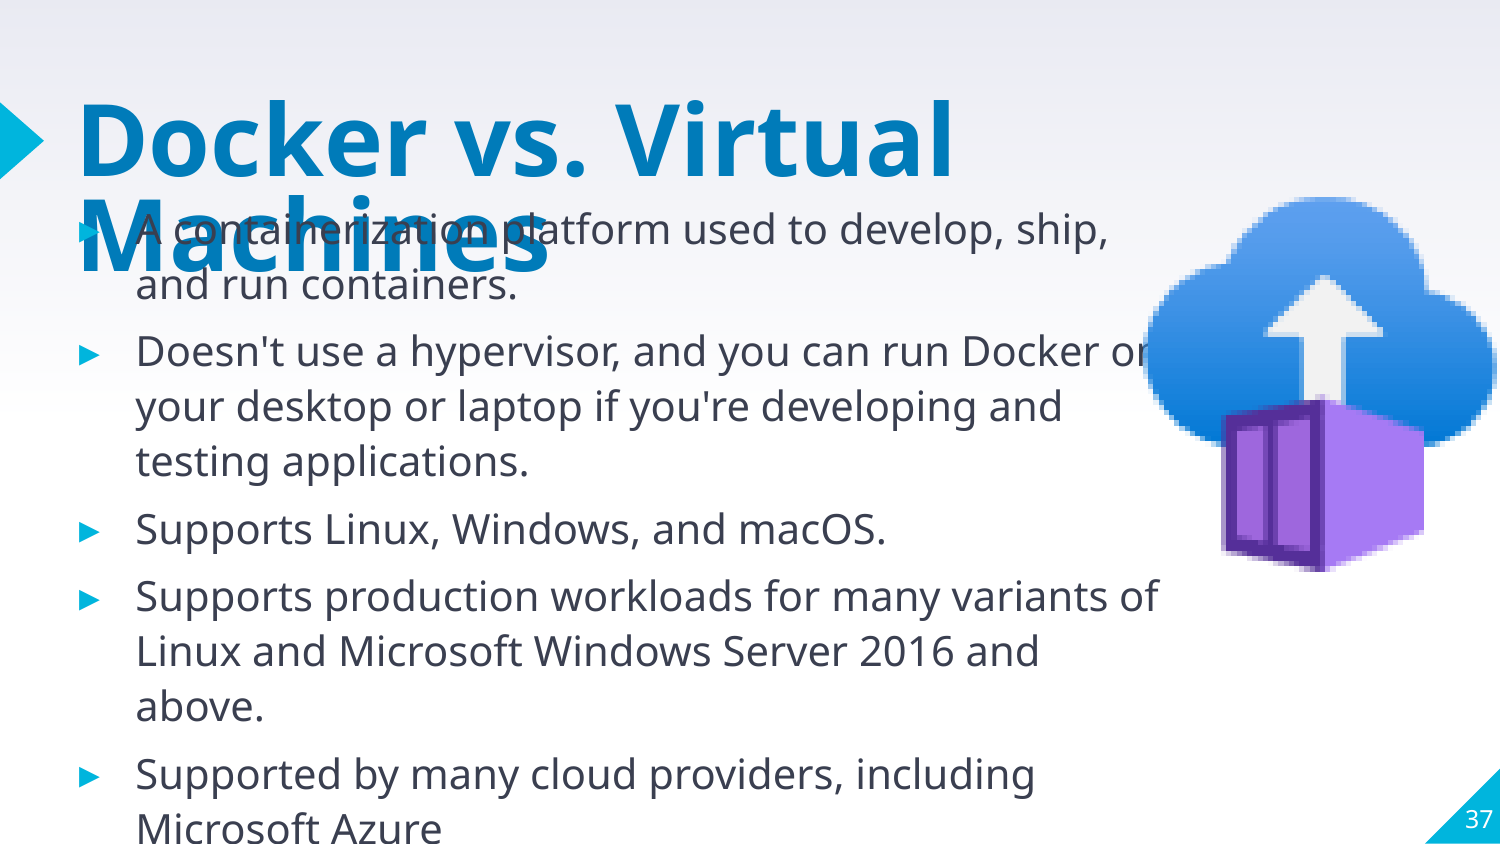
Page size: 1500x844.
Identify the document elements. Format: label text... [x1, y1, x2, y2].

slide_number 37 [1418, 760, 1494, 838]
title Docker vs. Virtual Machines [75, 99, 1460, 197]
picture [1132, 197, 1500, 573]
list A containerization platform used to develop, ship, and run containers. Doesn't use a hypervisor, and you can run Docker on your desktop or laptop if you're developing and testing applications. Supports Linux, Windows, and macOS. Supports production workloads for many variants of Linux and Microsoft Windows Server 2016 and above. Supported by many cloud providers, including Microsoft Azure [60, 197, 1182, 798]
